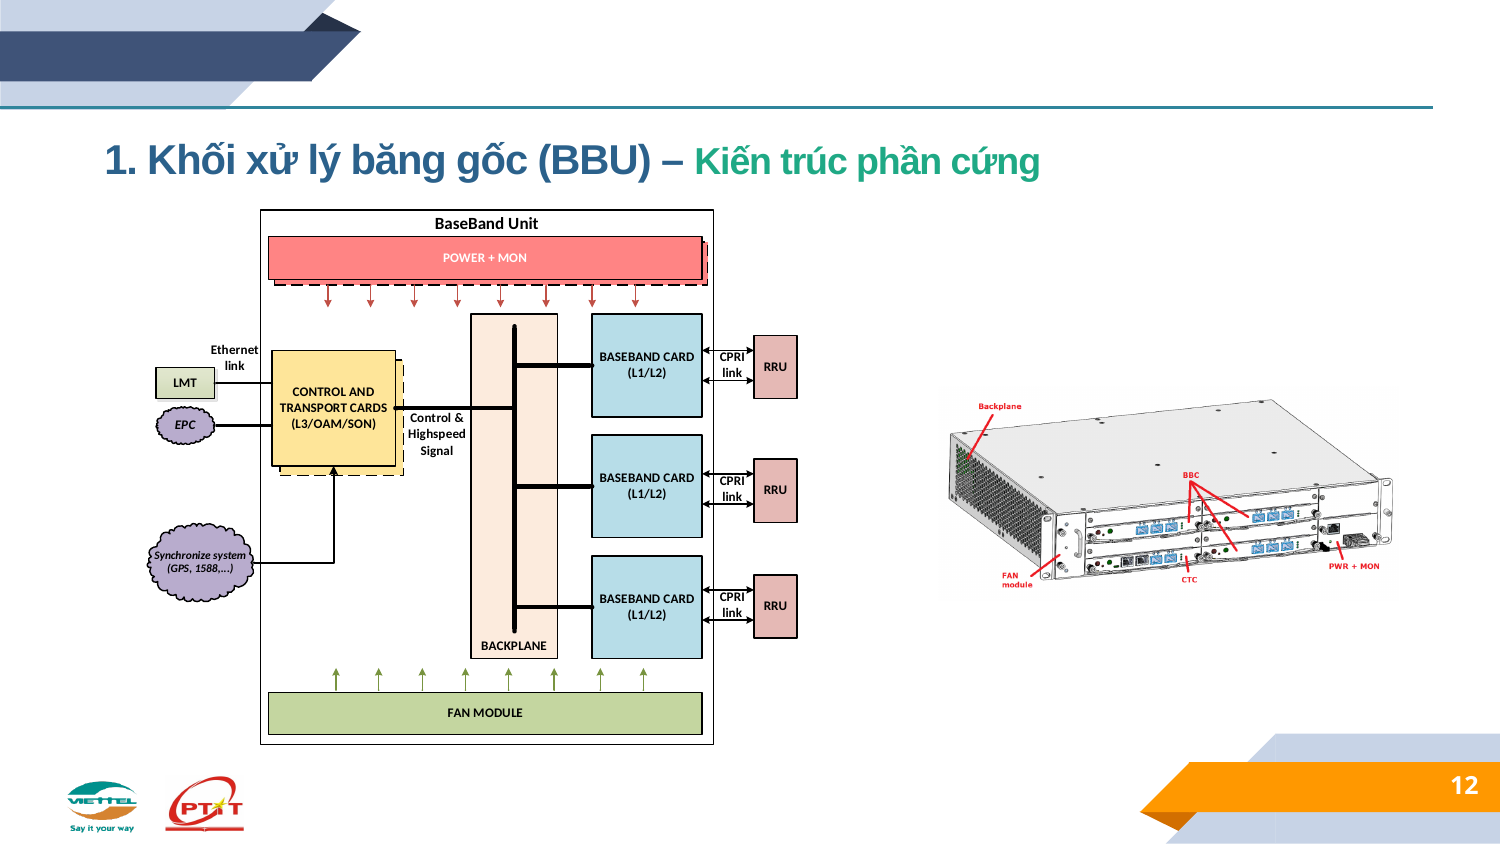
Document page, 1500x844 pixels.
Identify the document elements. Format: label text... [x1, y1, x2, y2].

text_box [145, 208, 799, 746]
slide_number 12 [1249, 760, 1494, 813]
text_box 1. Khối xử lý băng gốc (BBU) – Kiến trúc phần cứng [99, 132, 1251, 183]
picture [165, 775, 244, 832]
picture [63, 776, 142, 836]
picture [938, 385, 1399, 602]
text_box Cấu tạo và chức năng của eNodeB Viettel [354, 38, 1459, 121]
